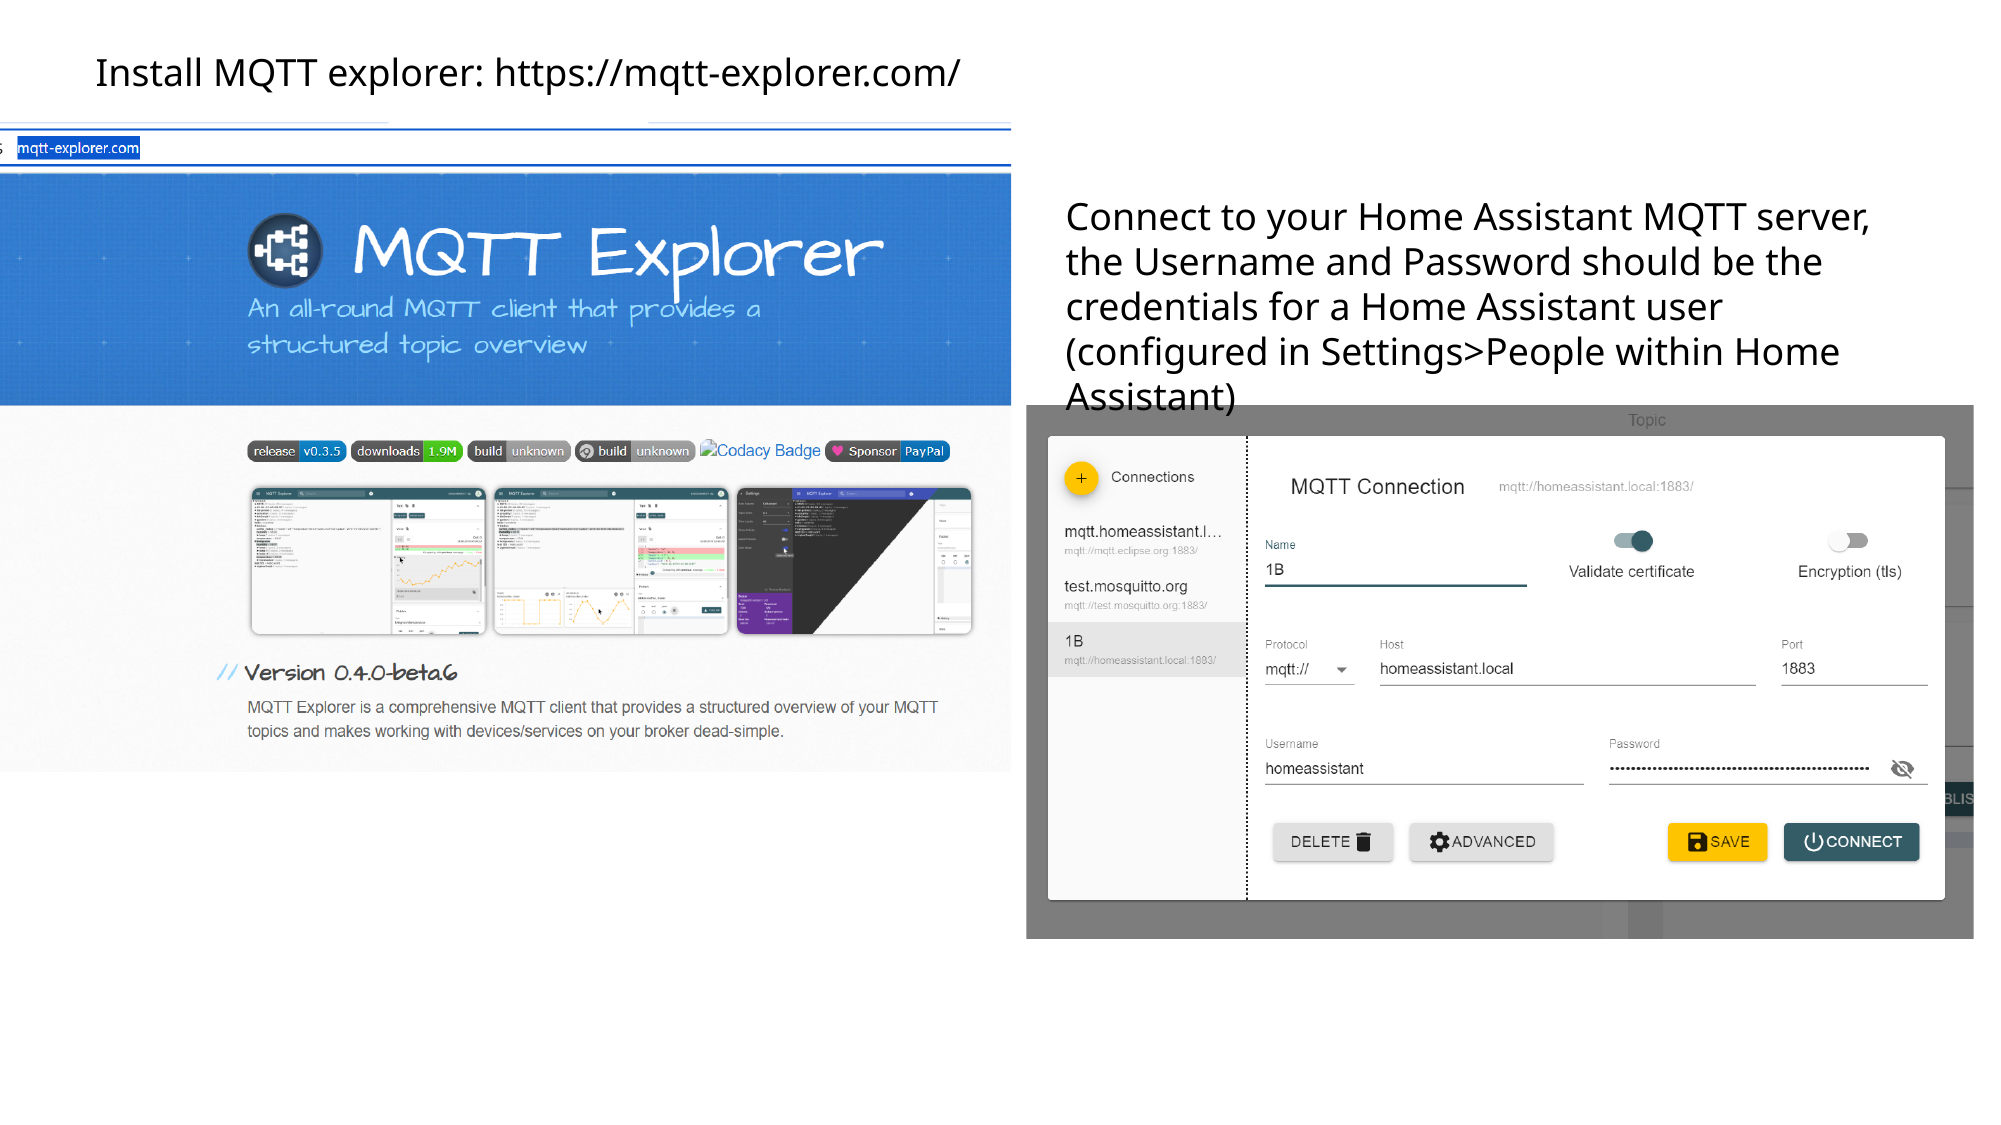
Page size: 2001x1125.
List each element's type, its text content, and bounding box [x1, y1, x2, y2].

text_box Install MQTT explorer: https://mqtt-explorer.com/ [80, 41, 1081, 102]
text_box Connect to your Home Assistant MQTT server, the Username and Password should be the credentials for a Home Assistant user (configured in Settings>People within Home Assistant) [1050, 186, 1950, 404]
picture [1025, 404, 1975, 940]
picture [0, 122, 1012, 772]
